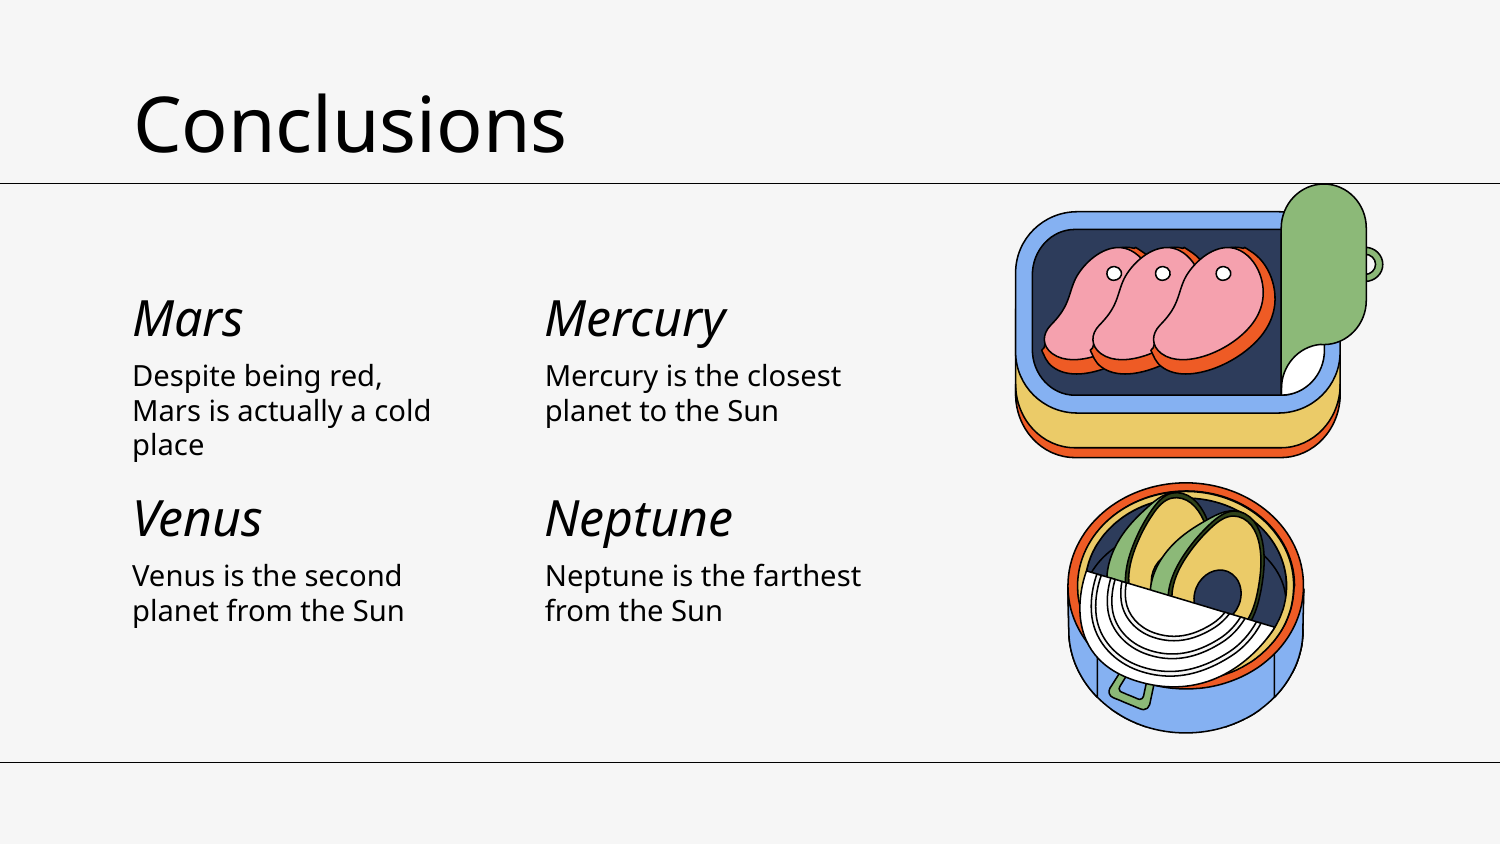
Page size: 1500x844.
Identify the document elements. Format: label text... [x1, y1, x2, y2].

subtitle Despite being red, Mars is actually a cold place [116, 341, 468, 436]
subtitle Venus is the second planet from the Sun [116, 542, 468, 636]
subtitle Neptune is the farthest from the Sun [529, 542, 881, 636]
title Mars [116, 296, 468, 341]
title Conclusions [118, 60, 1382, 155]
title Mercury [529, 296, 881, 341]
title Venus [116, 496, 468, 542]
title Neptune [529, 496, 881, 542]
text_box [1015, 183, 1384, 458]
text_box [1051, 477, 1305, 734]
subtitle Mercury is the closest planet to the Sun [529, 341, 881, 436]
